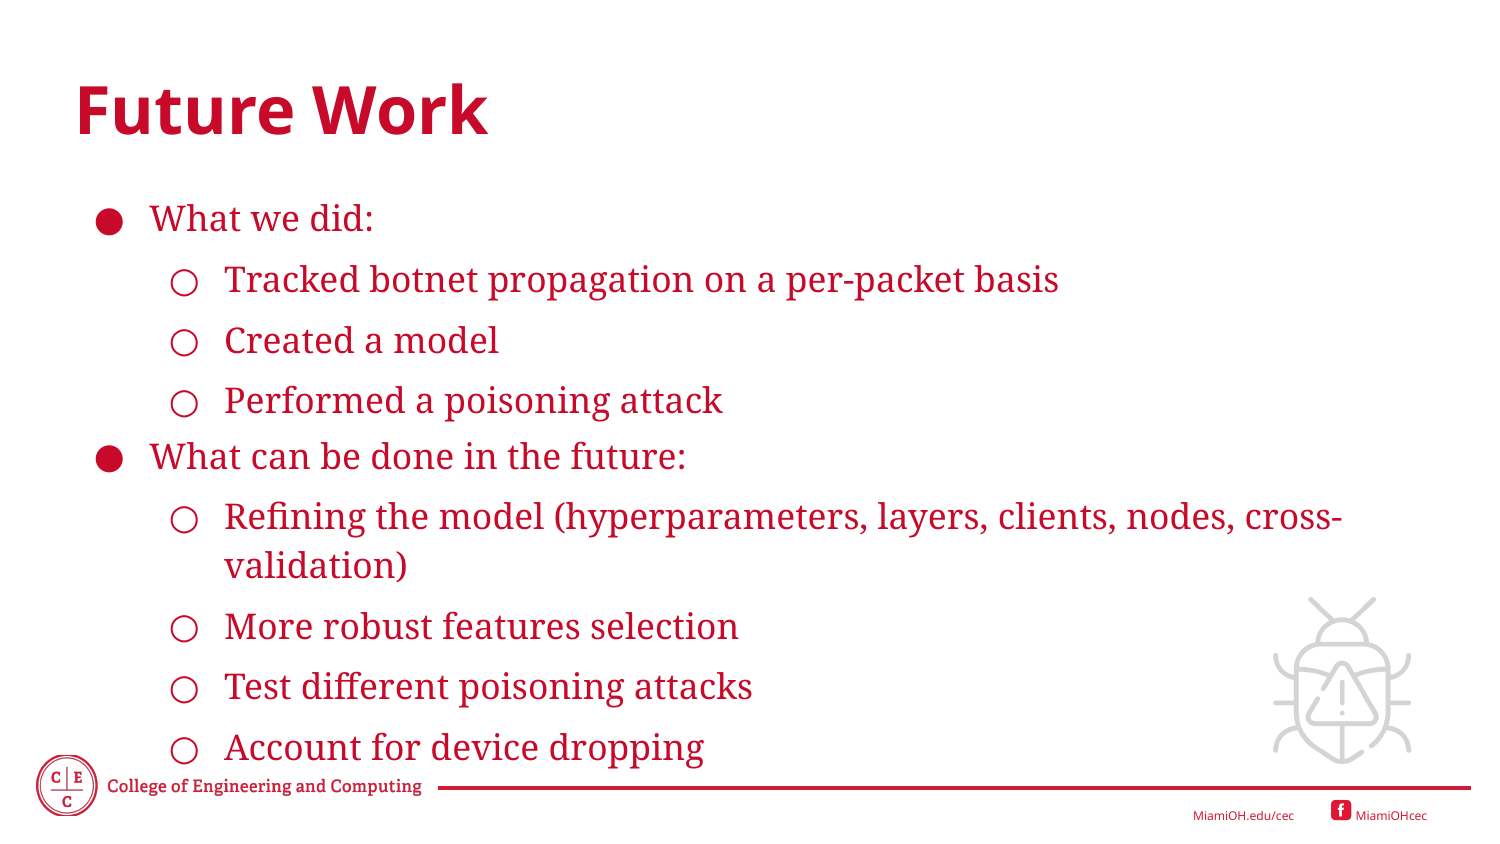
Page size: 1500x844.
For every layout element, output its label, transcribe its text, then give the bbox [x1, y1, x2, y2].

picture [36, 755, 425, 816]
picture [1258, 596, 1426, 764]
list Future Work [59, 53, 1375, 175]
picture [1329, 798, 1354, 823]
list What we did: Tracked botnet propagation on a per-packet basis Created a model Performed a poisoning attack What can be done in the future: Refining the model (hyperparameters, layers, clients, nodes, cross-validation) More robust features selection Test different poisoning attacks Account for device dropping [59, 175, 1426, 764]
